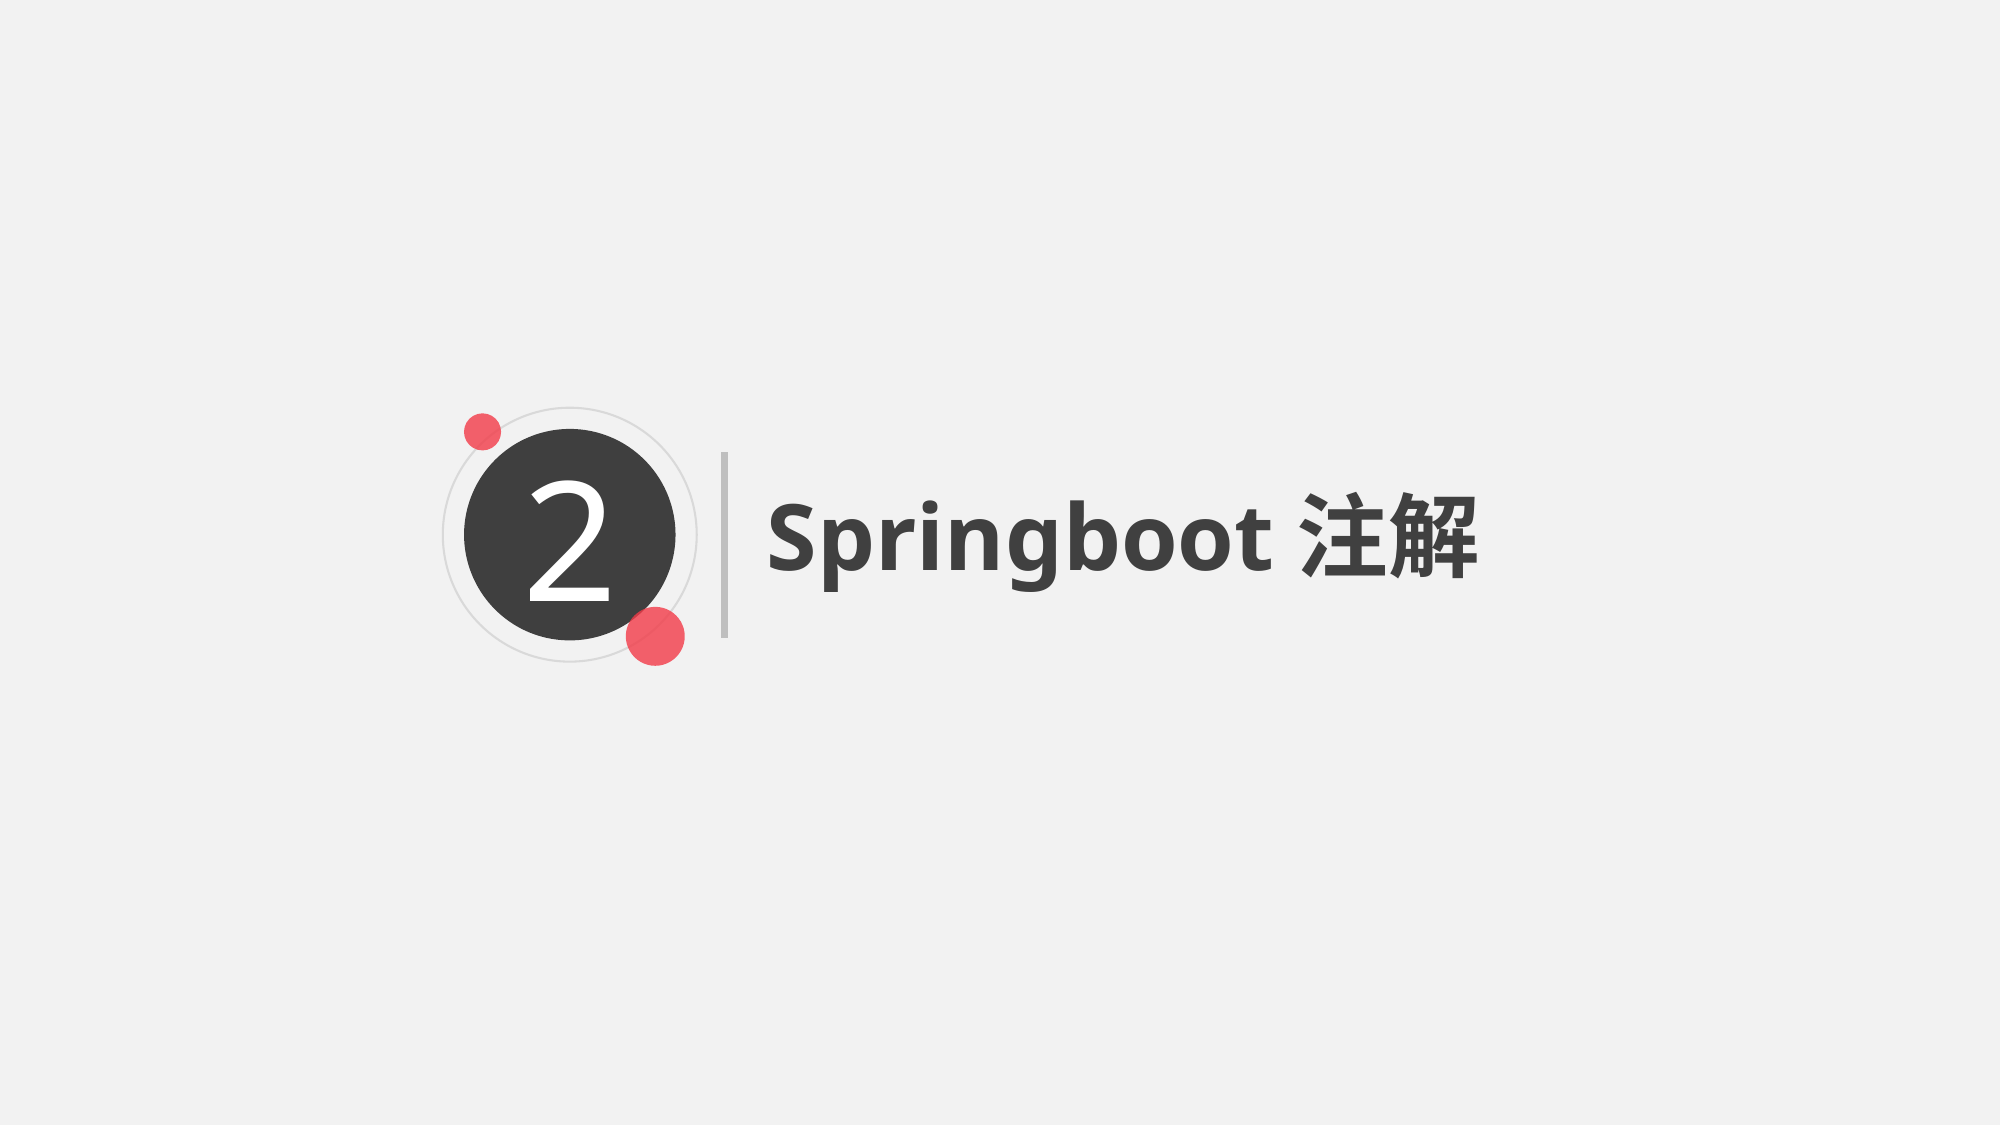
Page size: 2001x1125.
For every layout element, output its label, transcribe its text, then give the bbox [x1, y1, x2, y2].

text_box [442, 407, 697, 666]
text_box Springboot注解 [752, 471, 1522, 597]
